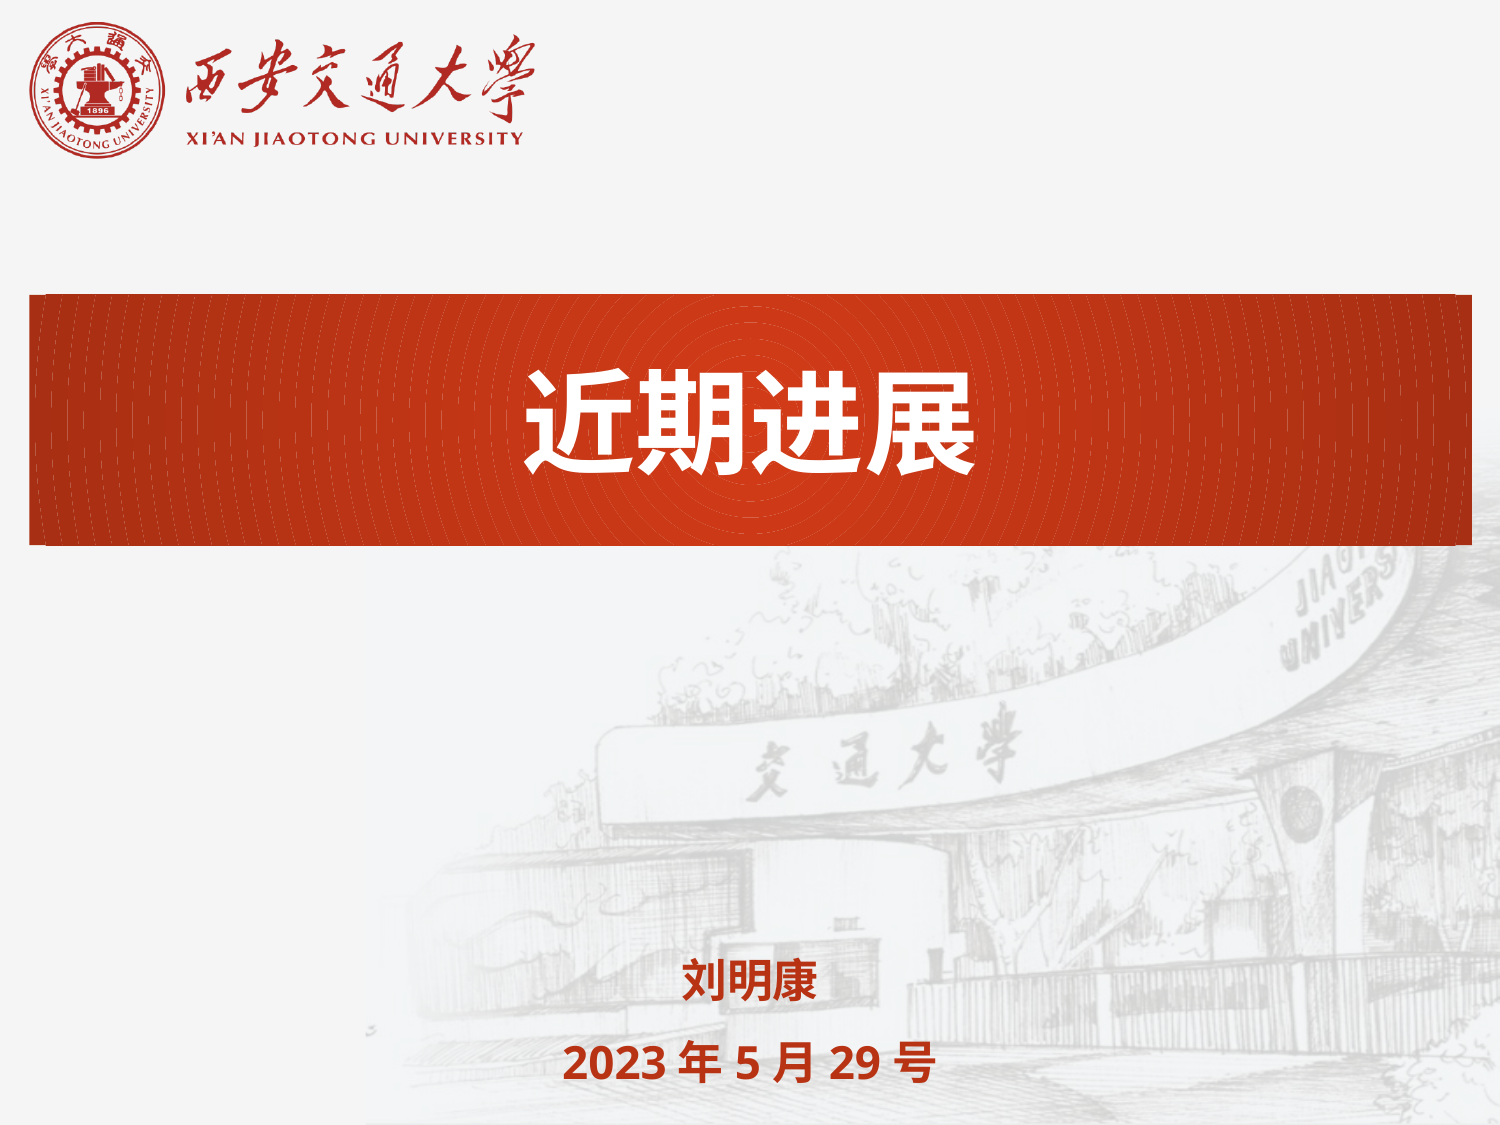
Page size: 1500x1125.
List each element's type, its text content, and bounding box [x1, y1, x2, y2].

text_box 近期进展 [100, 343, 1400, 496]
text_box 刘明康 2023年5月29号 [547, 916, 953, 1096]
picture [29, 22, 554, 164]
